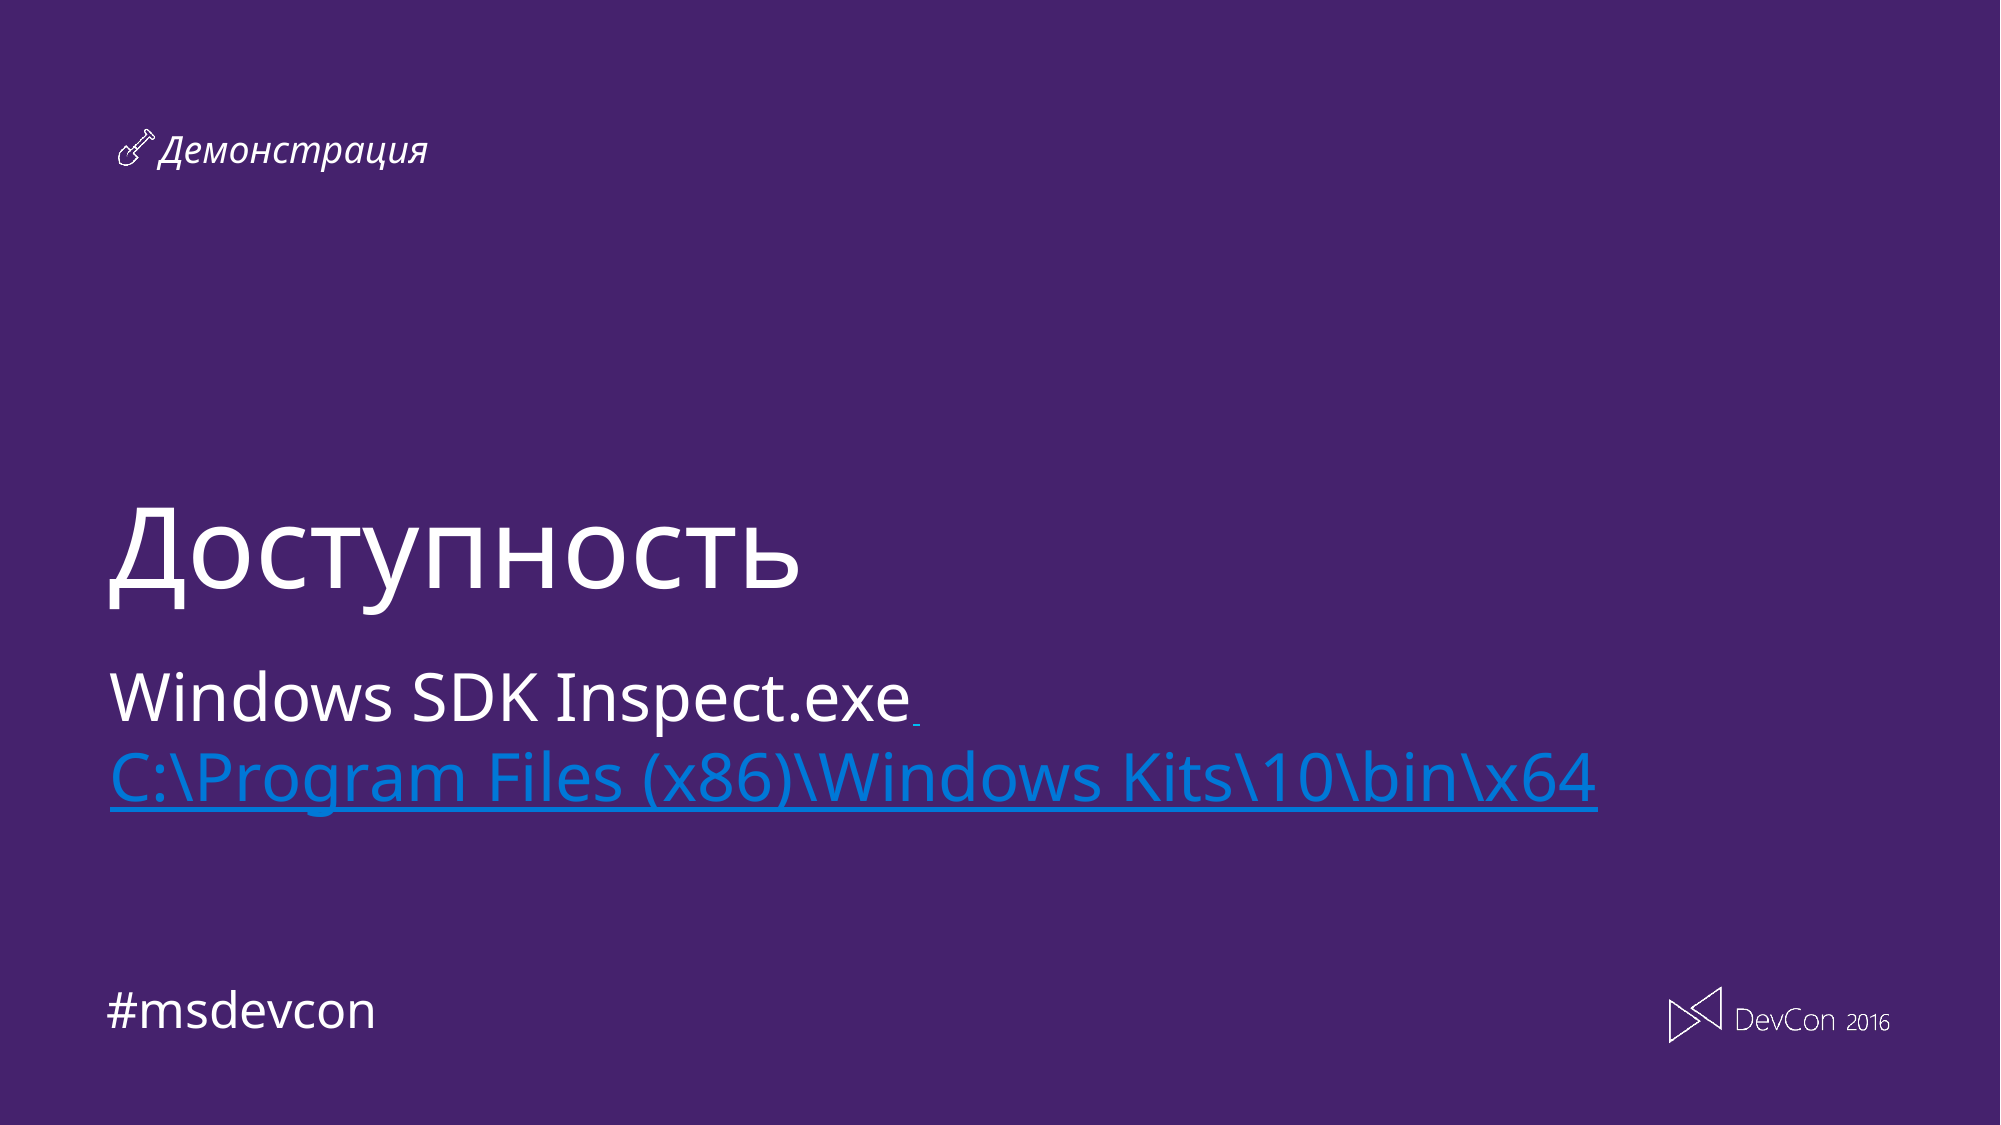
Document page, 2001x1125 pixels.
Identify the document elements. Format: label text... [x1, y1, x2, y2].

title Доступность [109, 236, 1705, 621]
picture [1649, 964, 1909, 1061]
picture [109, 120, 163, 174]
subtitle Windows SDK Inspect.exe C:\Program Files (x86)\Windows Kits\10\bin\x64 [109, 647, 1705, 920]
